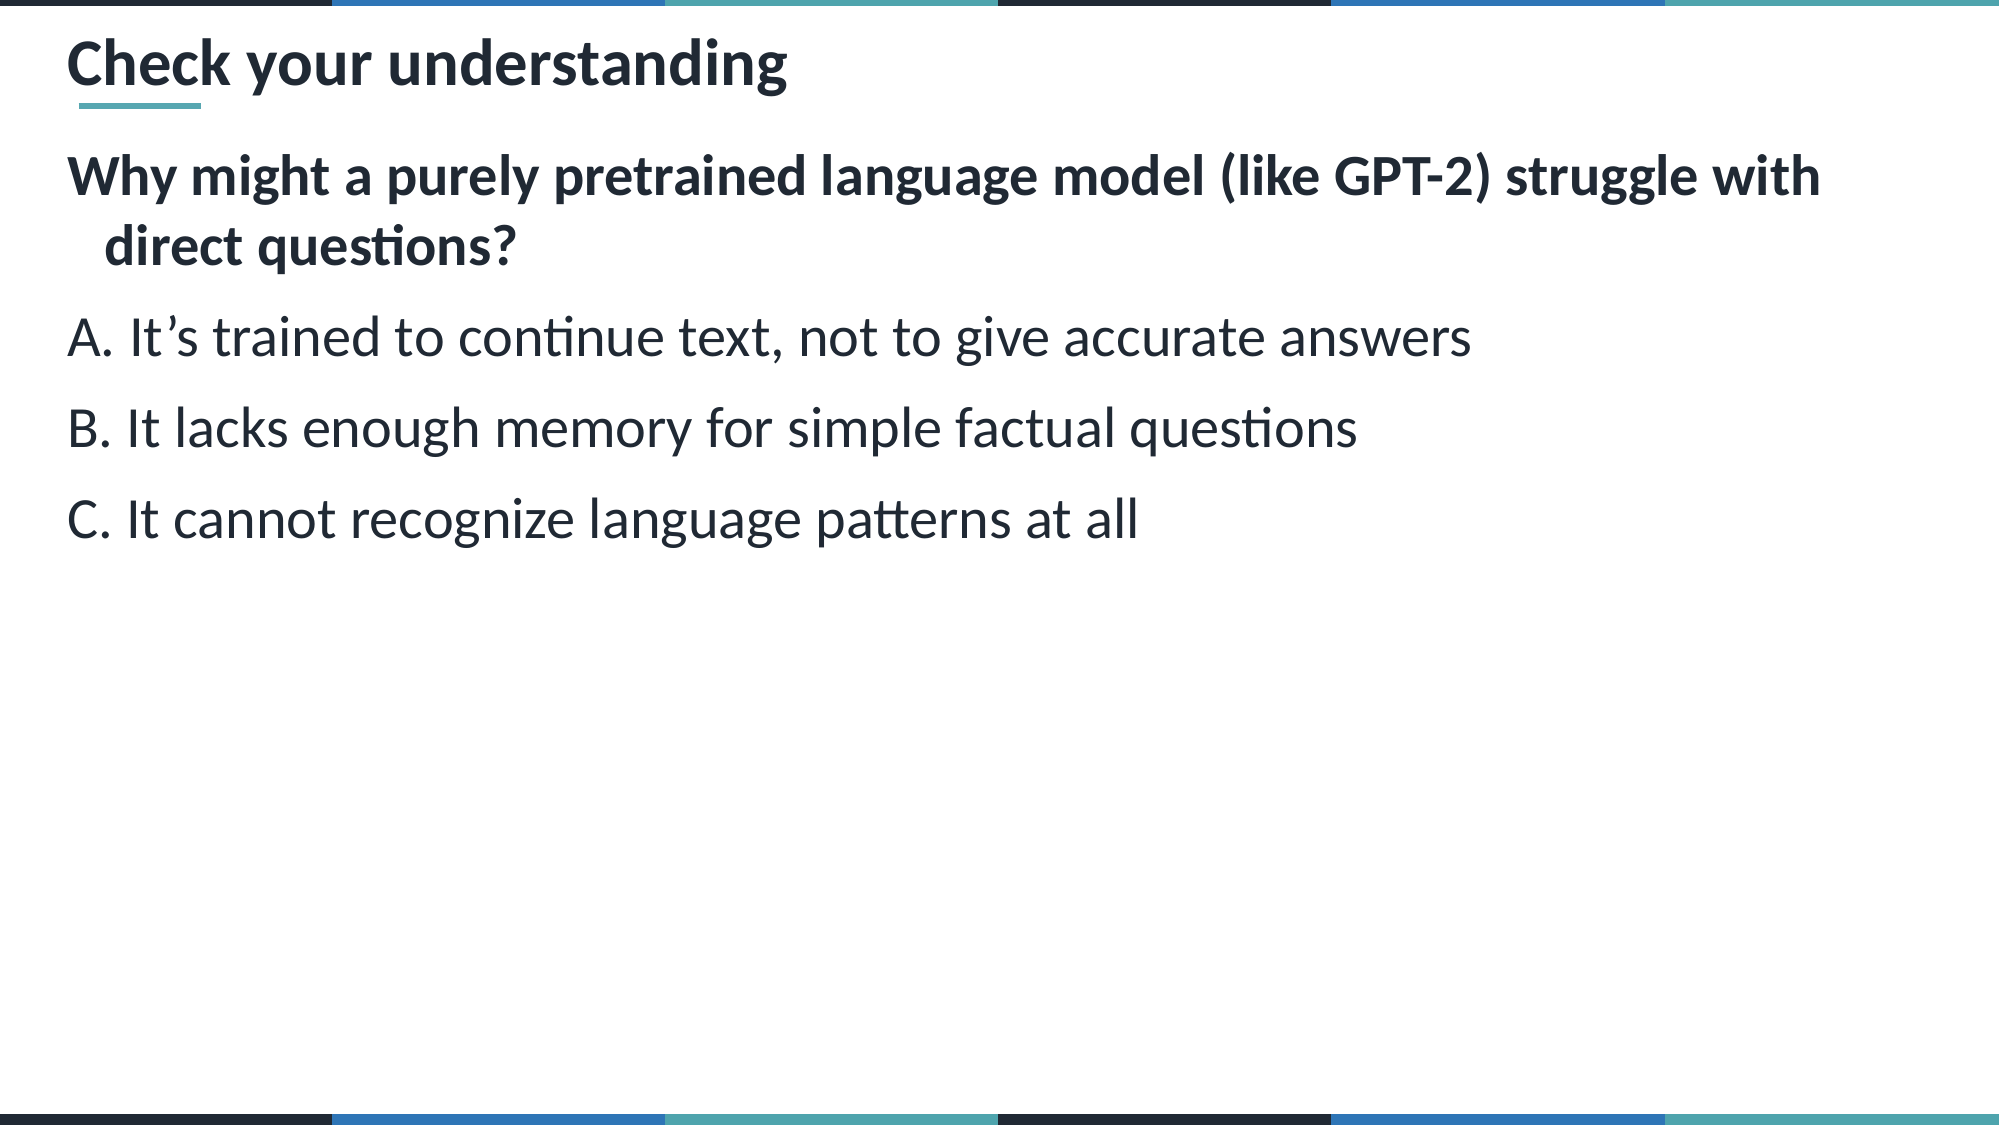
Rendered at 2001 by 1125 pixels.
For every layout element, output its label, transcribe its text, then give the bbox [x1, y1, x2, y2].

title Check your understanding [52, 19, 1000, 108]
list Why might a purely pretrained language model (like GPT-2) struggle with direct questions? A. It’s trained to continue text, not to give accurate answers B. It lacks enough memory for simple factual questions C. It cannot recognize language patterns at all [52, 129, 1941, 562]
